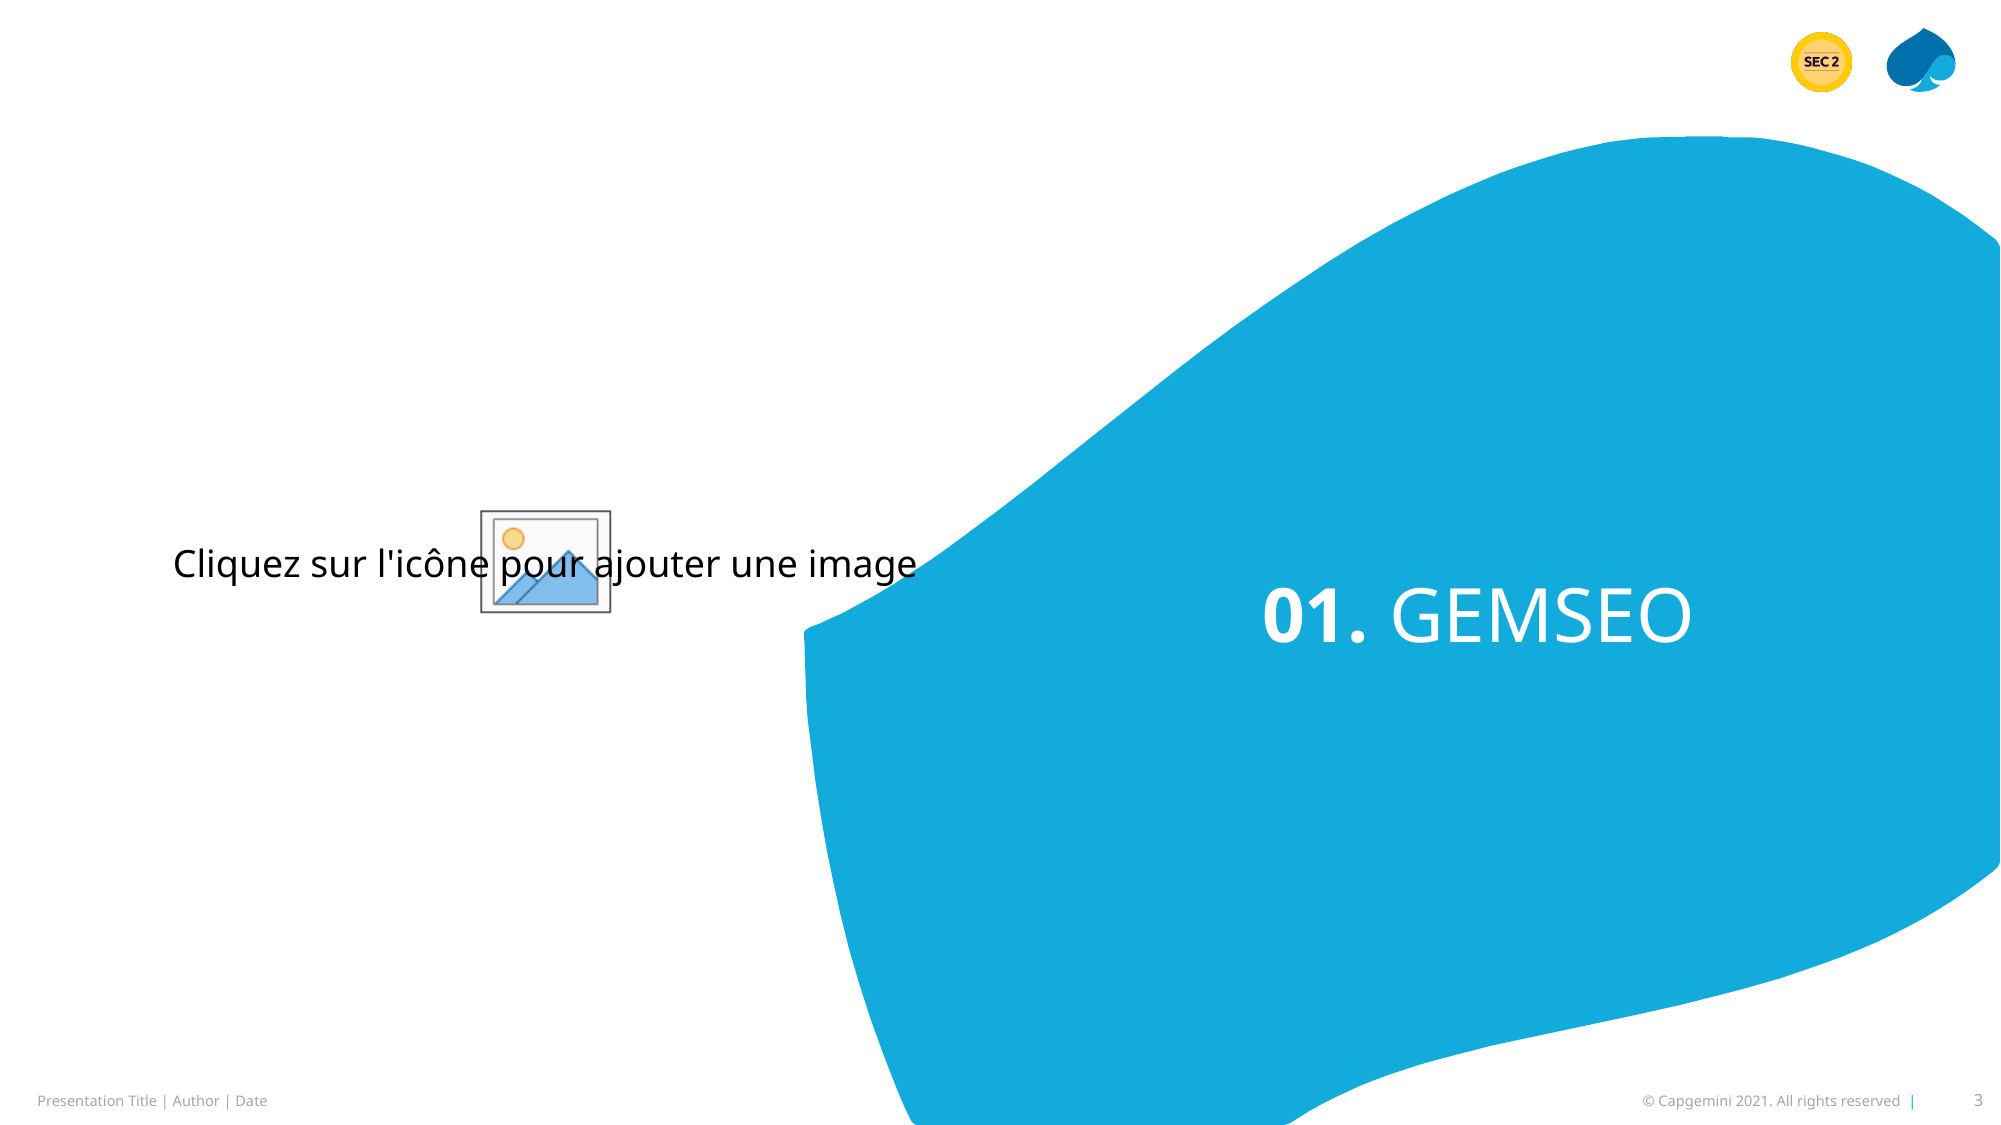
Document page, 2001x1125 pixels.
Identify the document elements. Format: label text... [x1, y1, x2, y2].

picture [1791, 32, 1852, 92]
picture [0, 0, 1092, 1125]
list 01. GEMSEO [1262, 359, 1922, 878]
